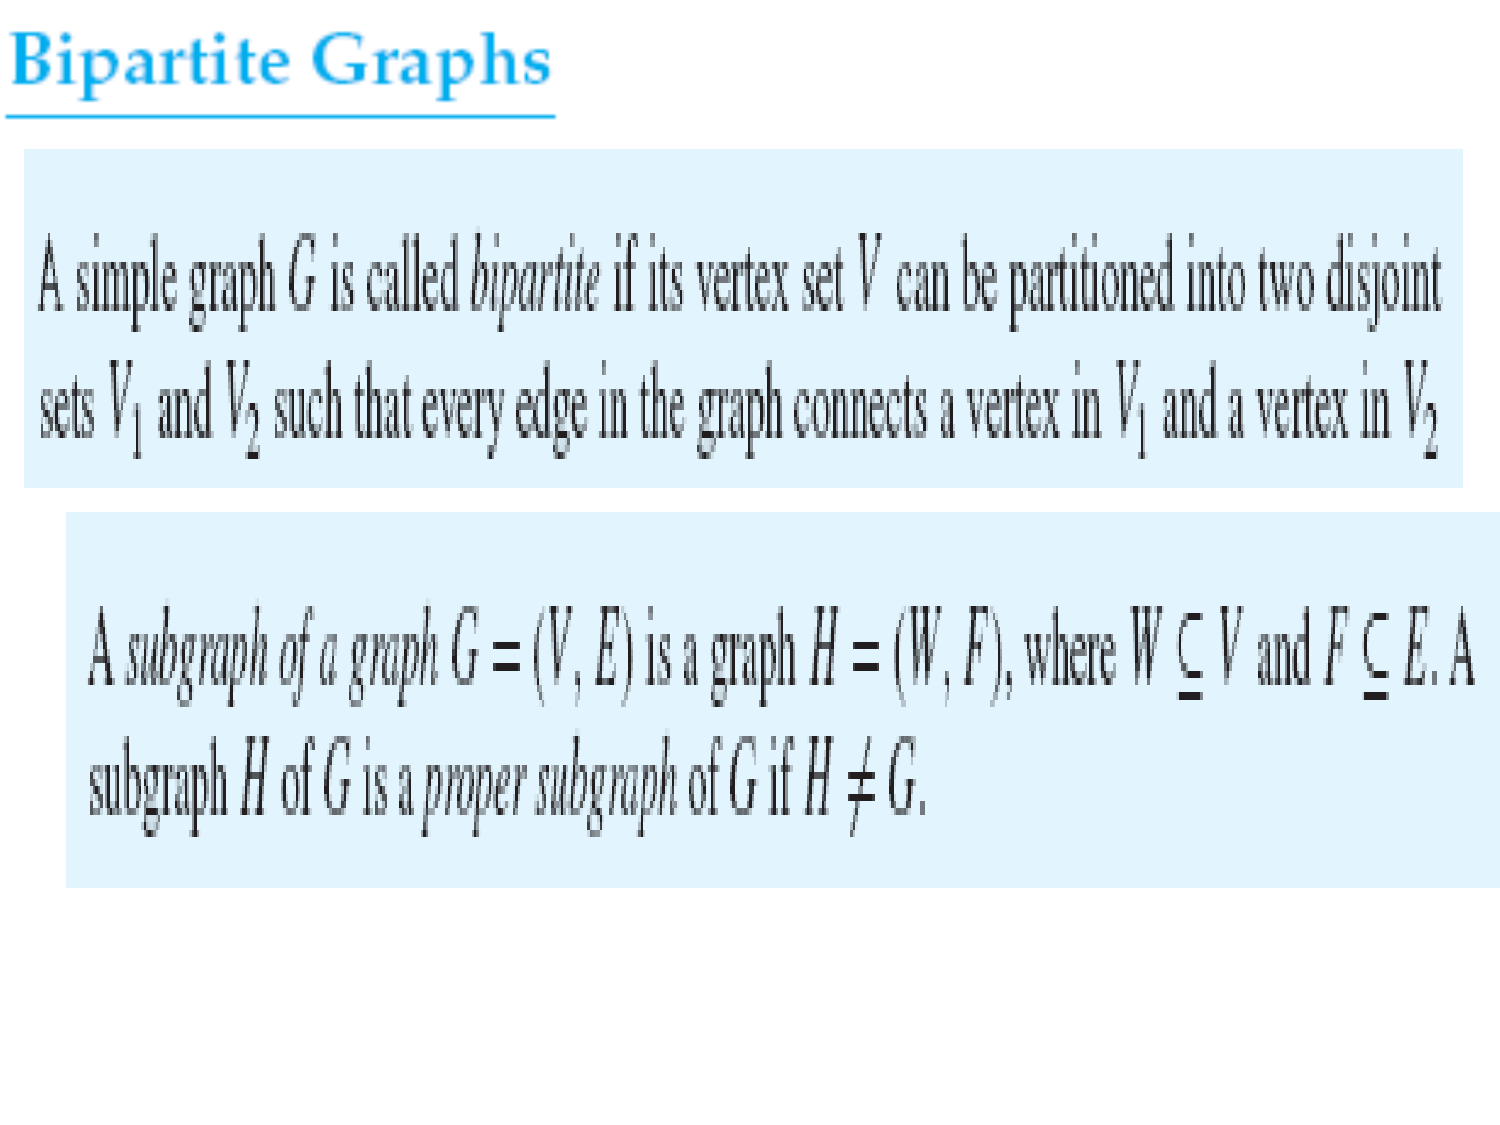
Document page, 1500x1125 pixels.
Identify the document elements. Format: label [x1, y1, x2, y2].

picture [0, 0, 567, 130]
picture [62, 512, 1500, 888]
picture [24, 149, 1463, 488]
